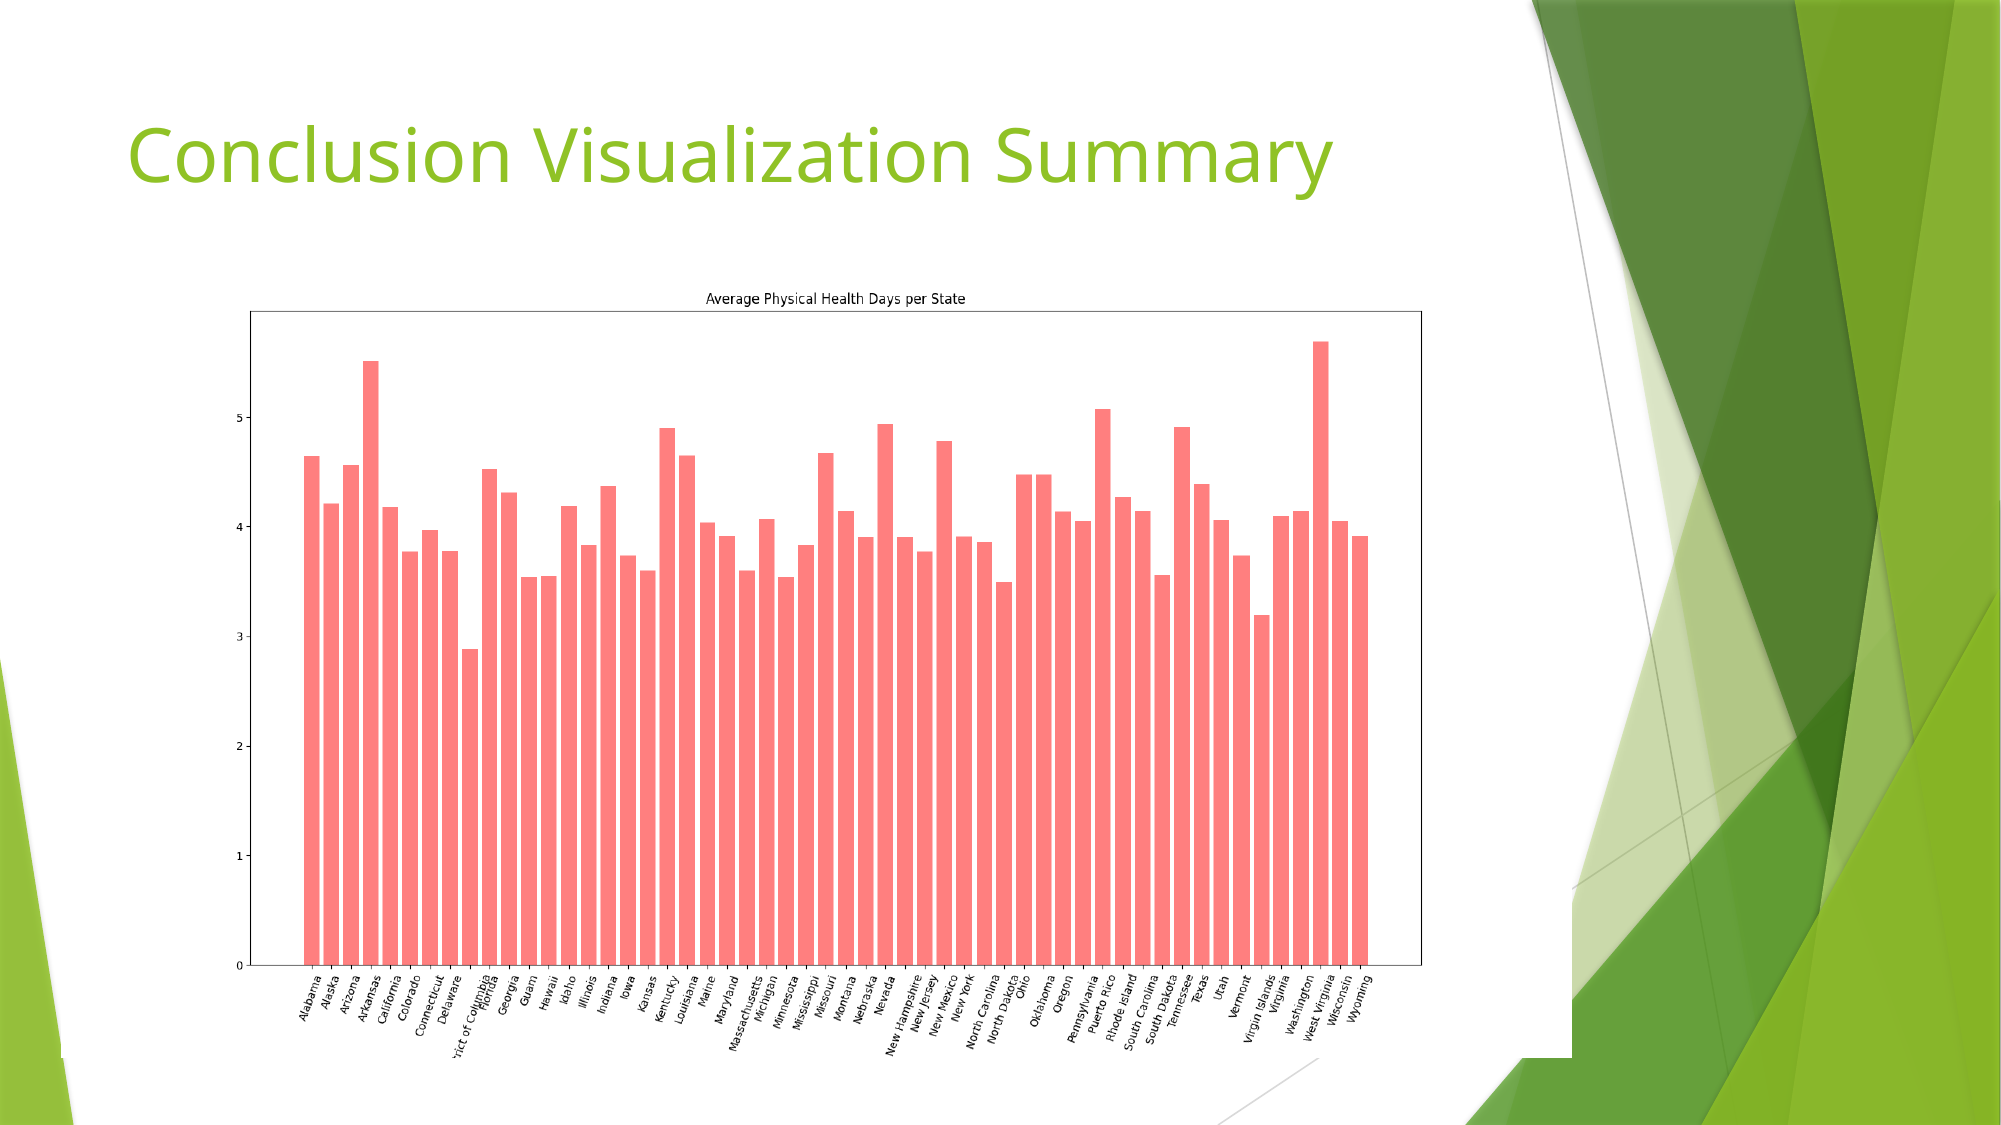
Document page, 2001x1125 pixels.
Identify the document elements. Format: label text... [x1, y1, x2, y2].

title Conclusion Visualization Summary [111, 99, 1522, 207]
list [60, 207, 1572, 1059]
